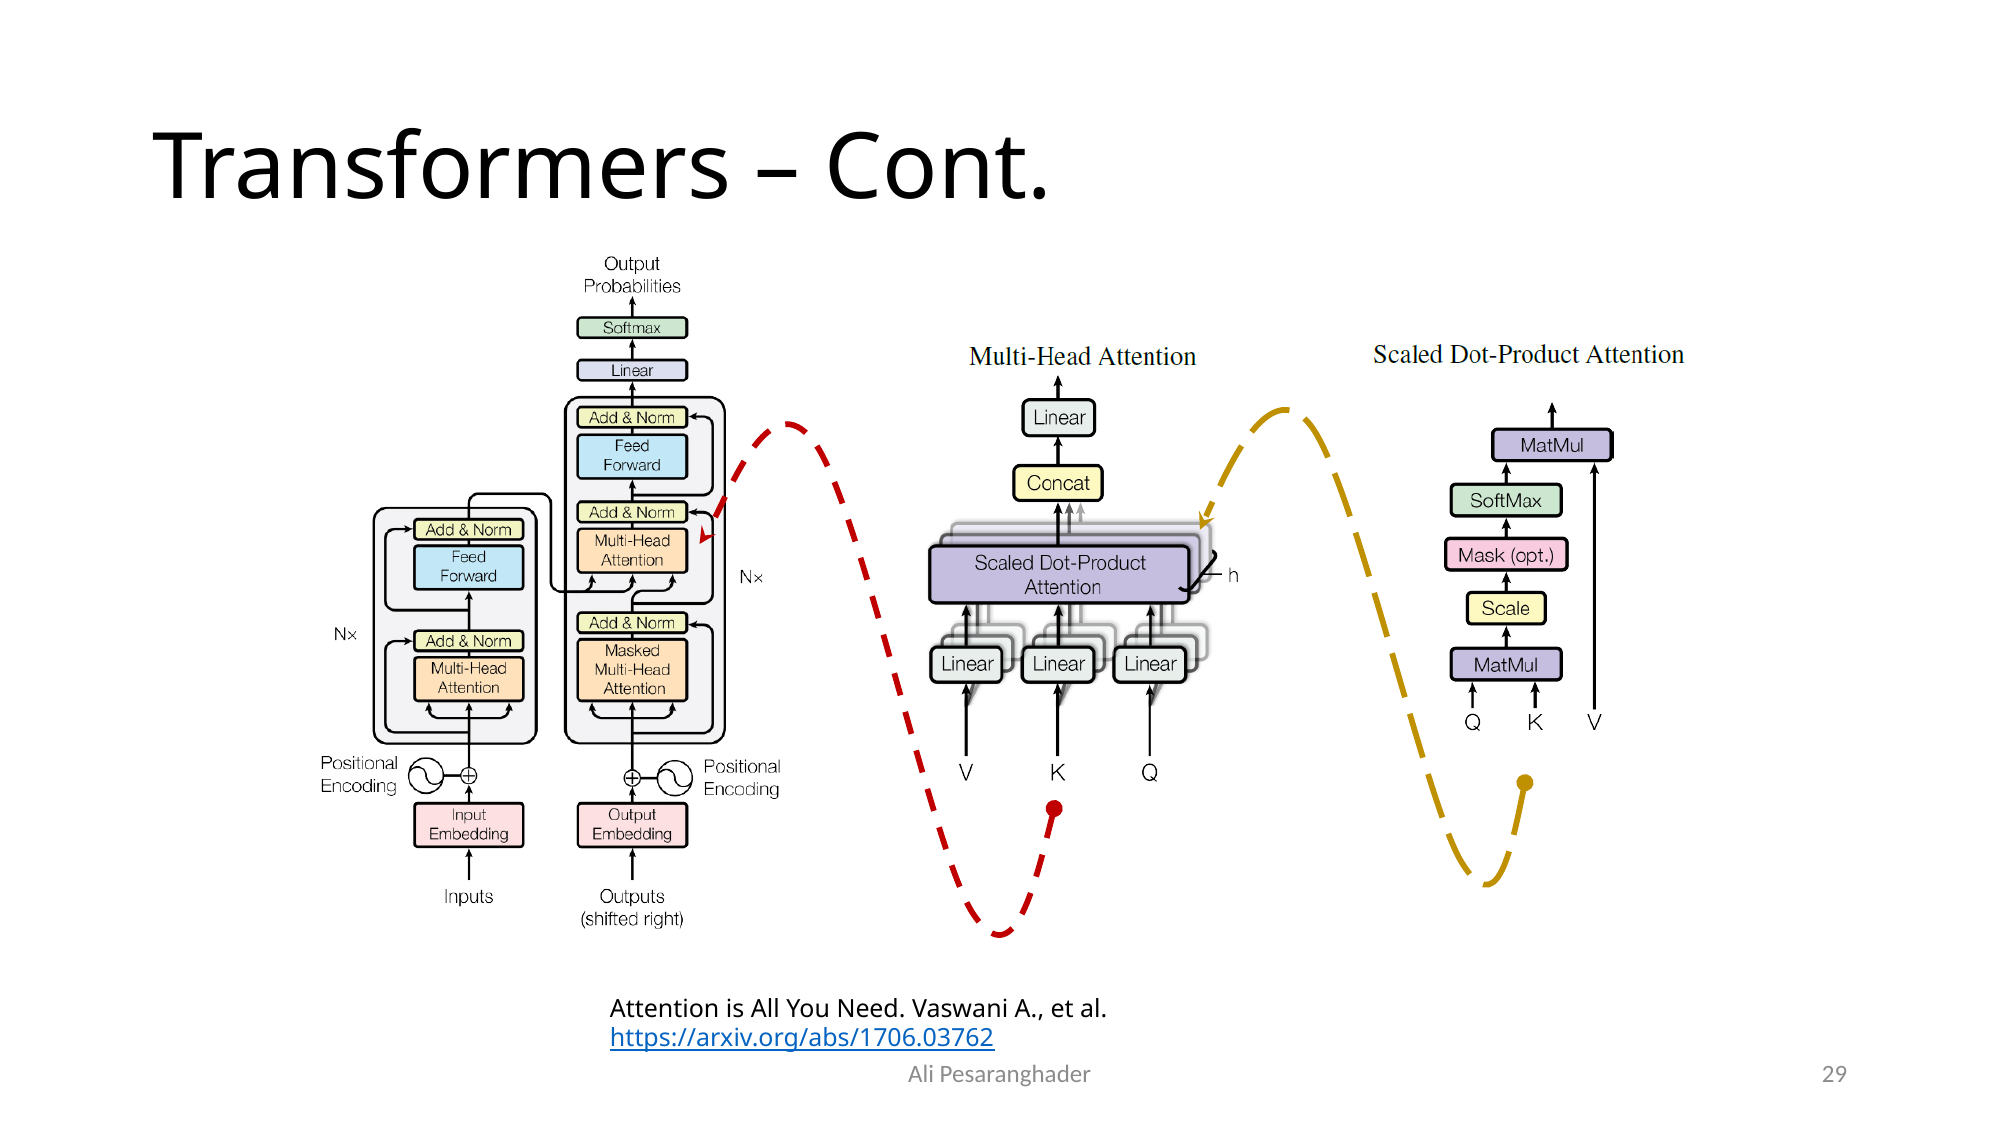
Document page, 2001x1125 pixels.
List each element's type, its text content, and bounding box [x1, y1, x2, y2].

text_box Attention is All You Need. Vaswani A., et al. https://arxiv.org/abs/1706.03762 [595, 984, 1514, 1064]
slide_number 29 [1412, 1042, 1863, 1103]
title Transformers – Cont. [137, 59, 1863, 278]
footer Ali Pesaranghader [662, 1042, 1338, 1103]
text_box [311, 249, 1689, 936]
